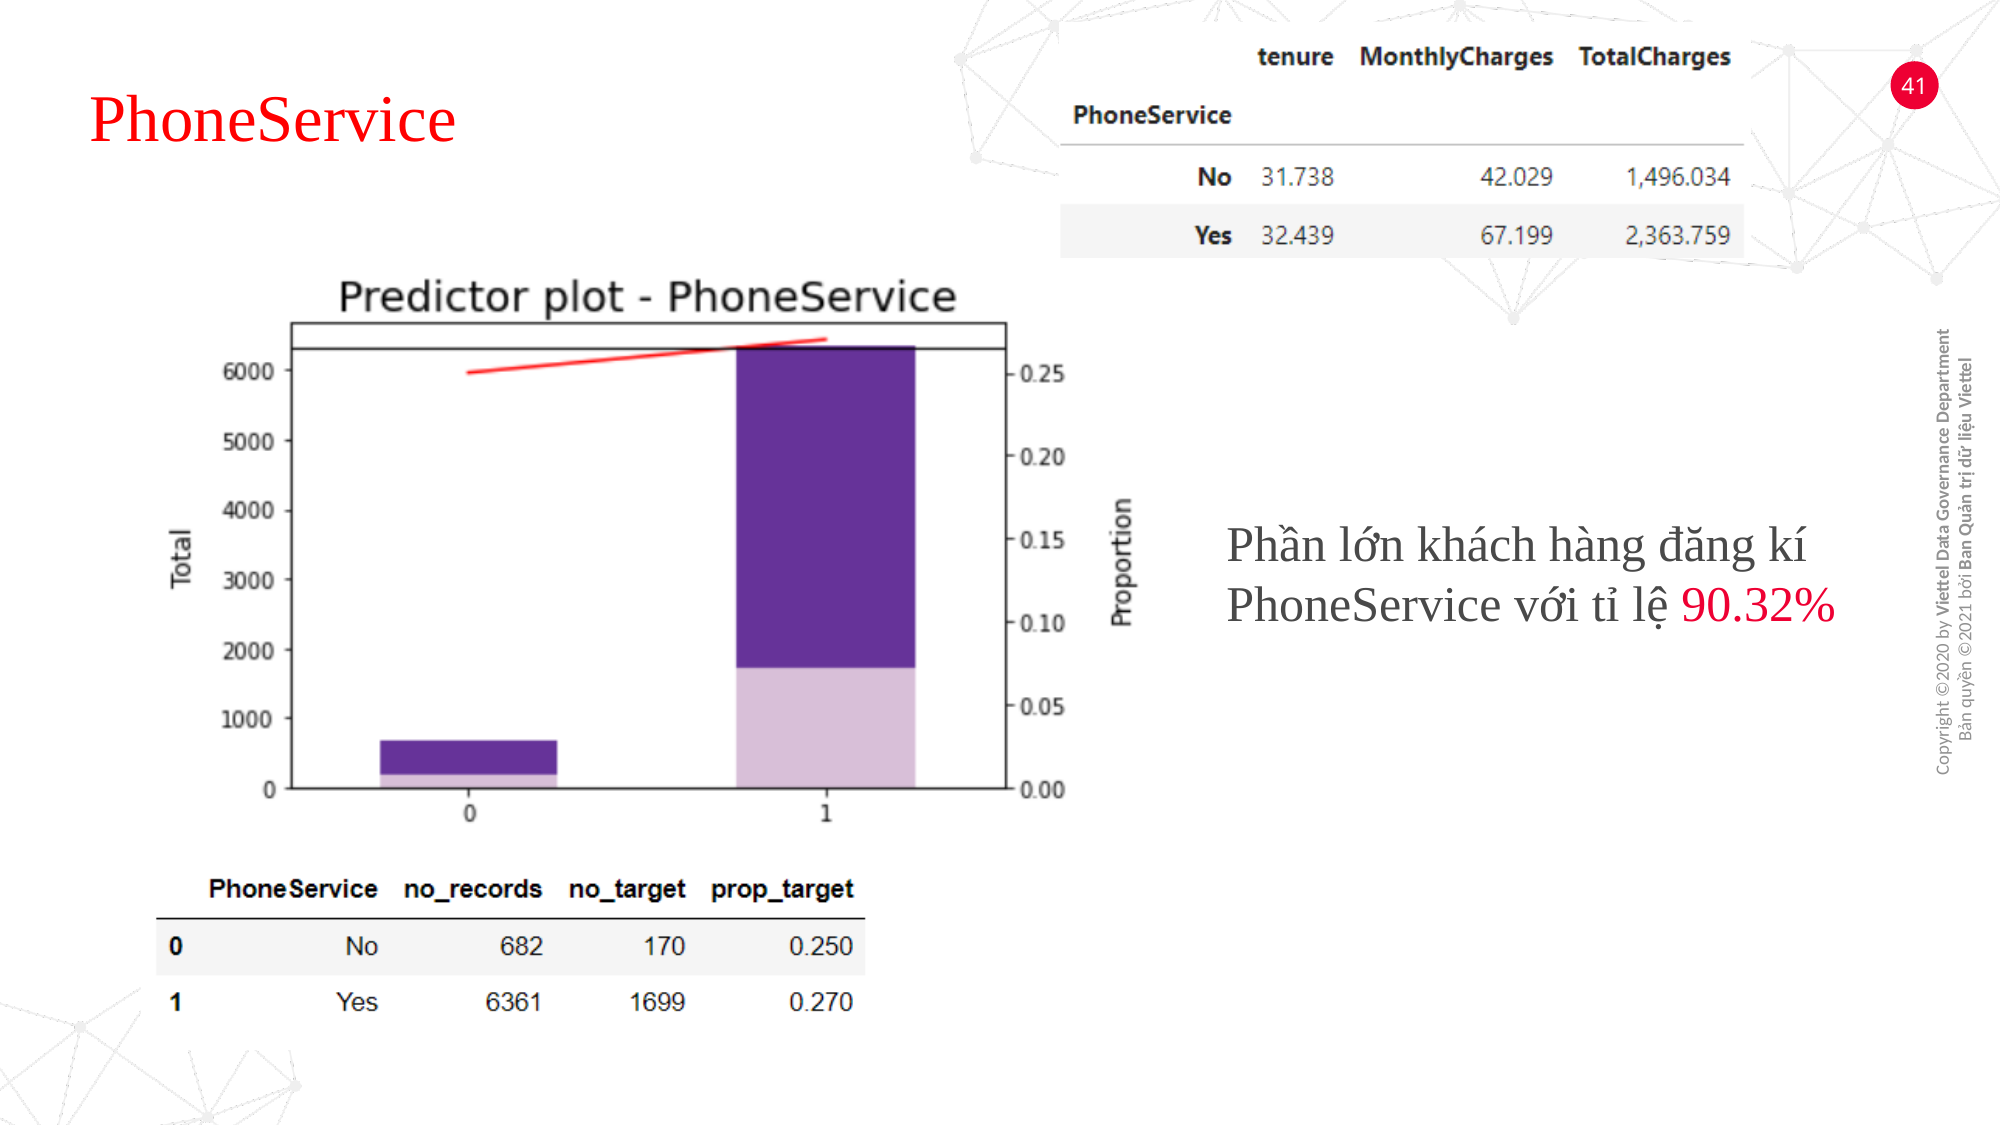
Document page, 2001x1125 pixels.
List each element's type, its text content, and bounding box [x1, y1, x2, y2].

picture [0, 0, 2000, 1125]
text_box Phần lớn khách hàng đăng kí PhoneService với tỉ lệ 90.32% [1211, 503, 1939, 699]
text_box PhoneService [75, 66, 476, 162]
